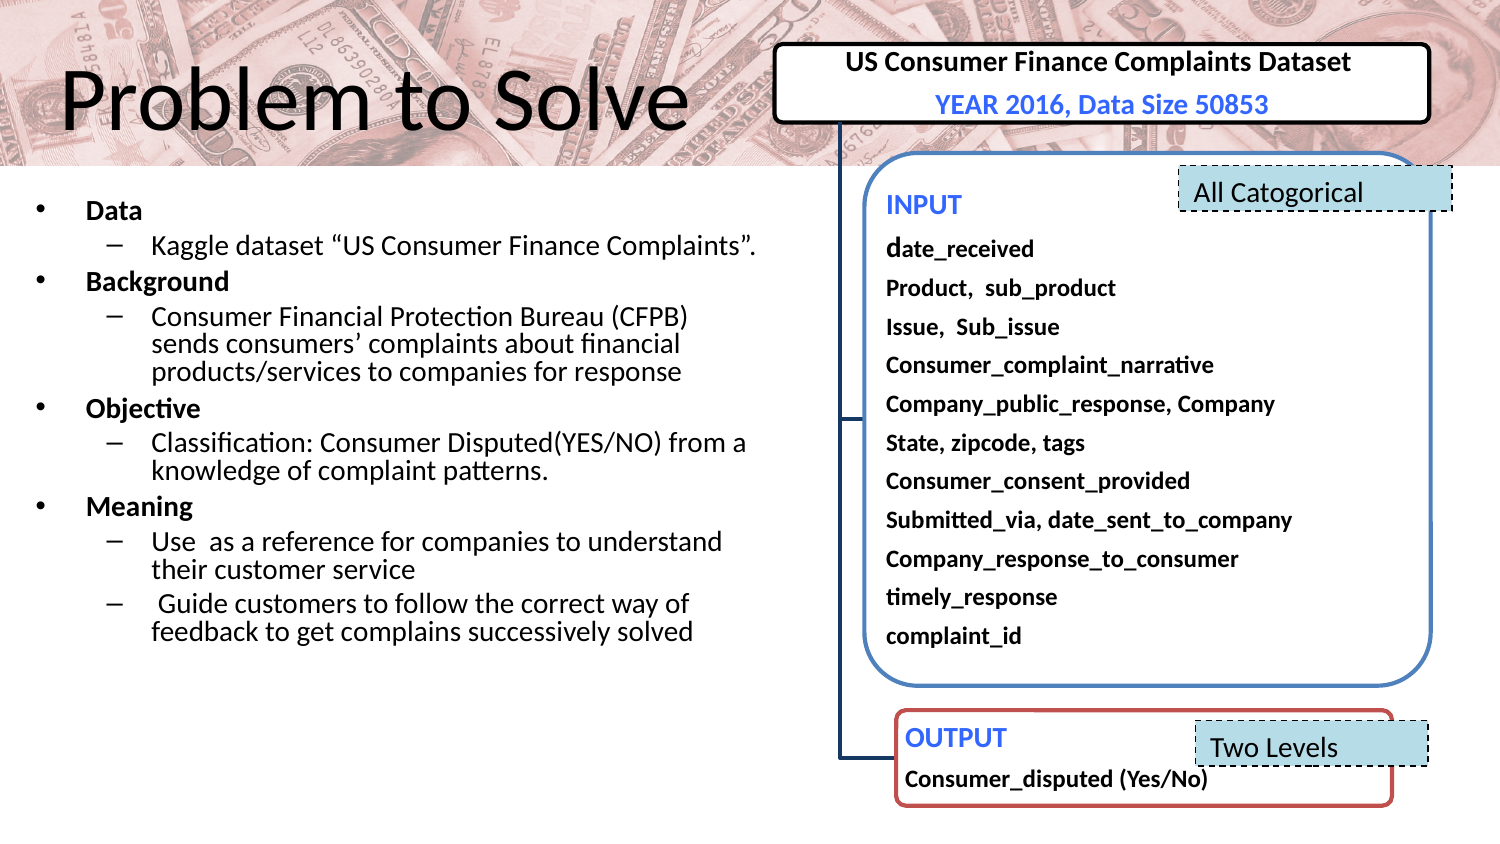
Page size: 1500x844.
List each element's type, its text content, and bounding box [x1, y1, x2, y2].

picture [0, 0, 1500, 166]
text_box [774, 43, 1452, 806]
list Data Kaggle dataset “US Consumer Finance Complaints”. Background Consumer Financial Protection Bureau (CFPB) sends consumers’ complaints about financial products/services to companies for response Objective Classification: Consumer Disputed(YES/NO) from a knowledge of complaint patterns. Meaning Use as a reference for companies to understand their customer service Guide customers to follow the correct way of feedback to get complains successively solved [14, 190, 769, 703]
